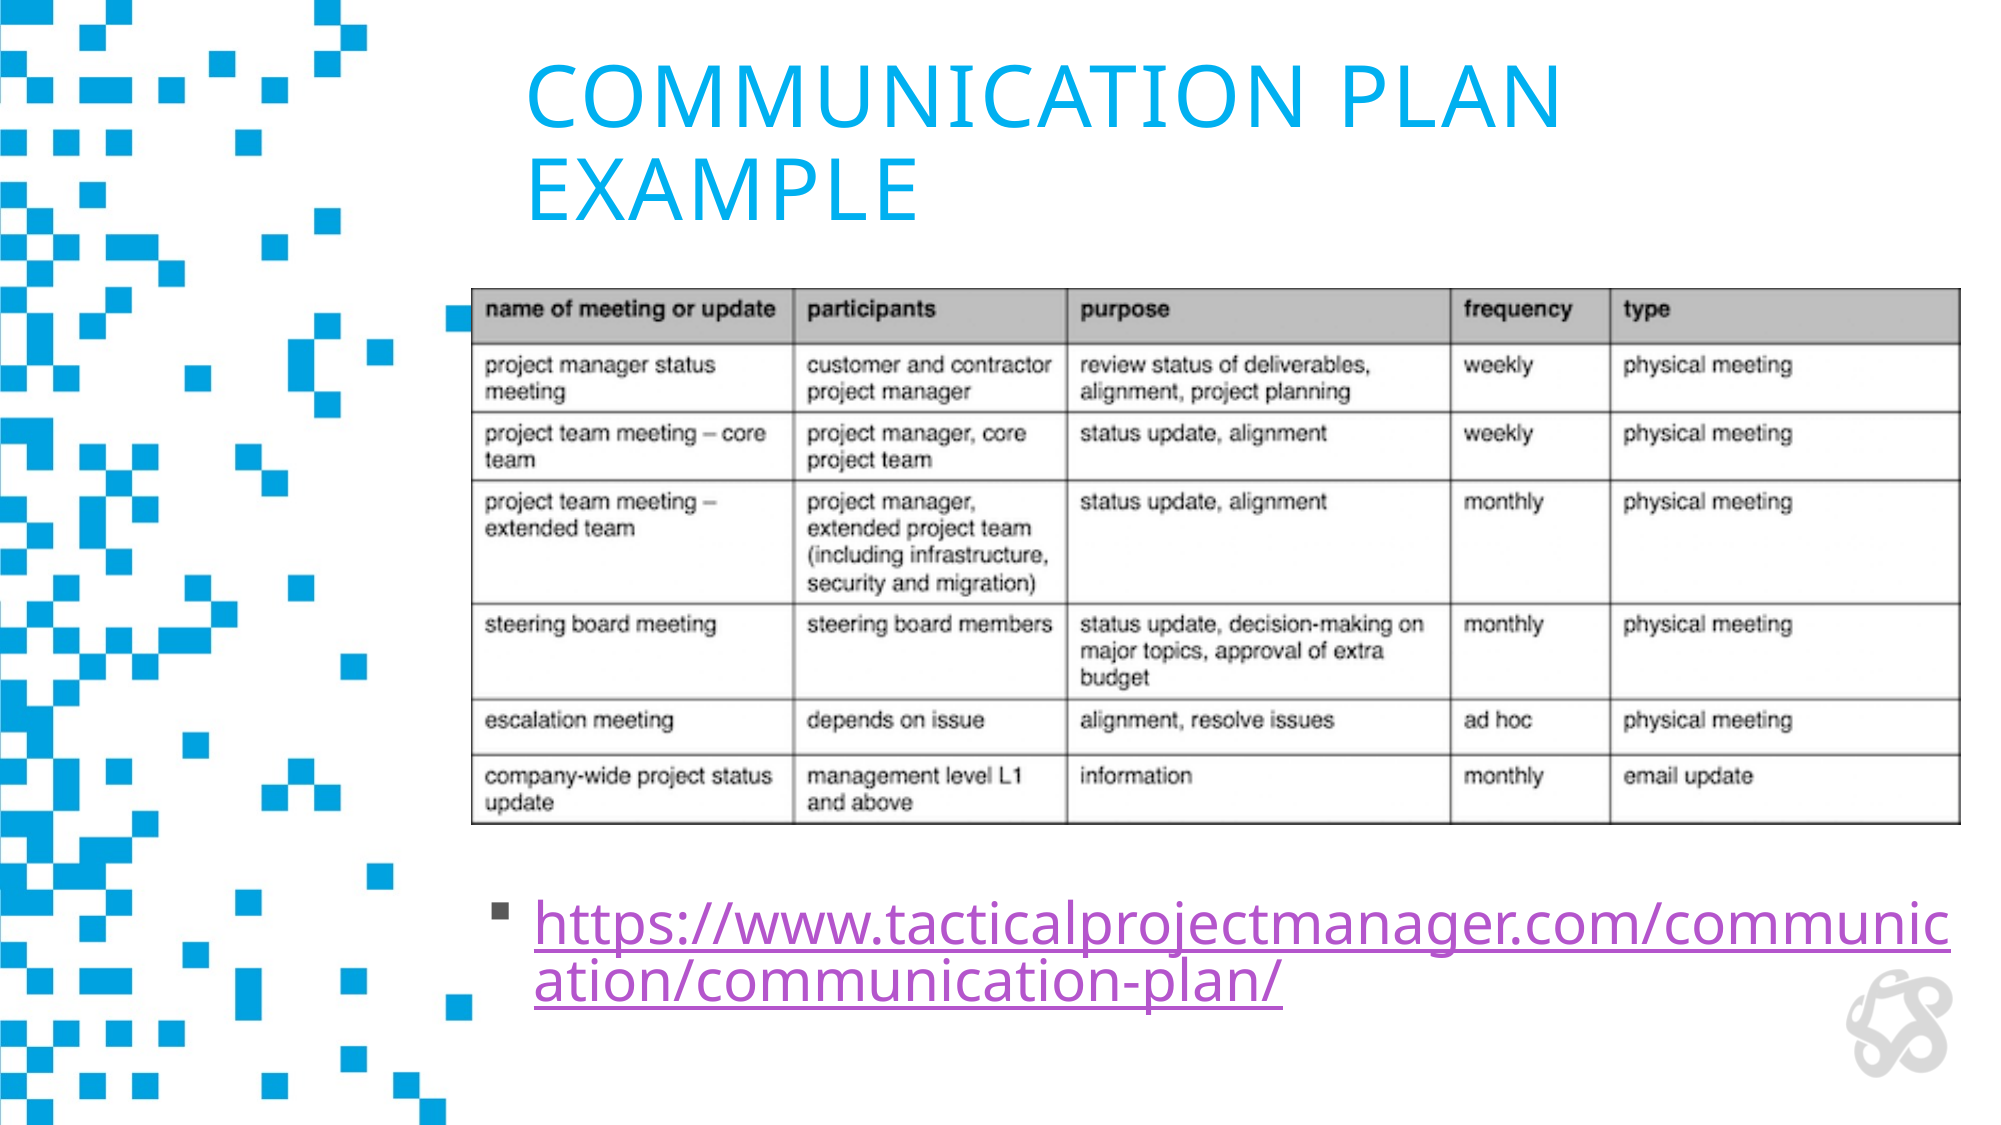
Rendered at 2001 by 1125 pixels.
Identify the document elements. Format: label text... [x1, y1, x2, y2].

picture [0, 0, 2001, 1125]
title Communication Plan Example [509, 44, 1908, 248]
list https://www.tacticalprojectmanager.com/communication/communication-plan/ [471, 879, 1985, 1050]
